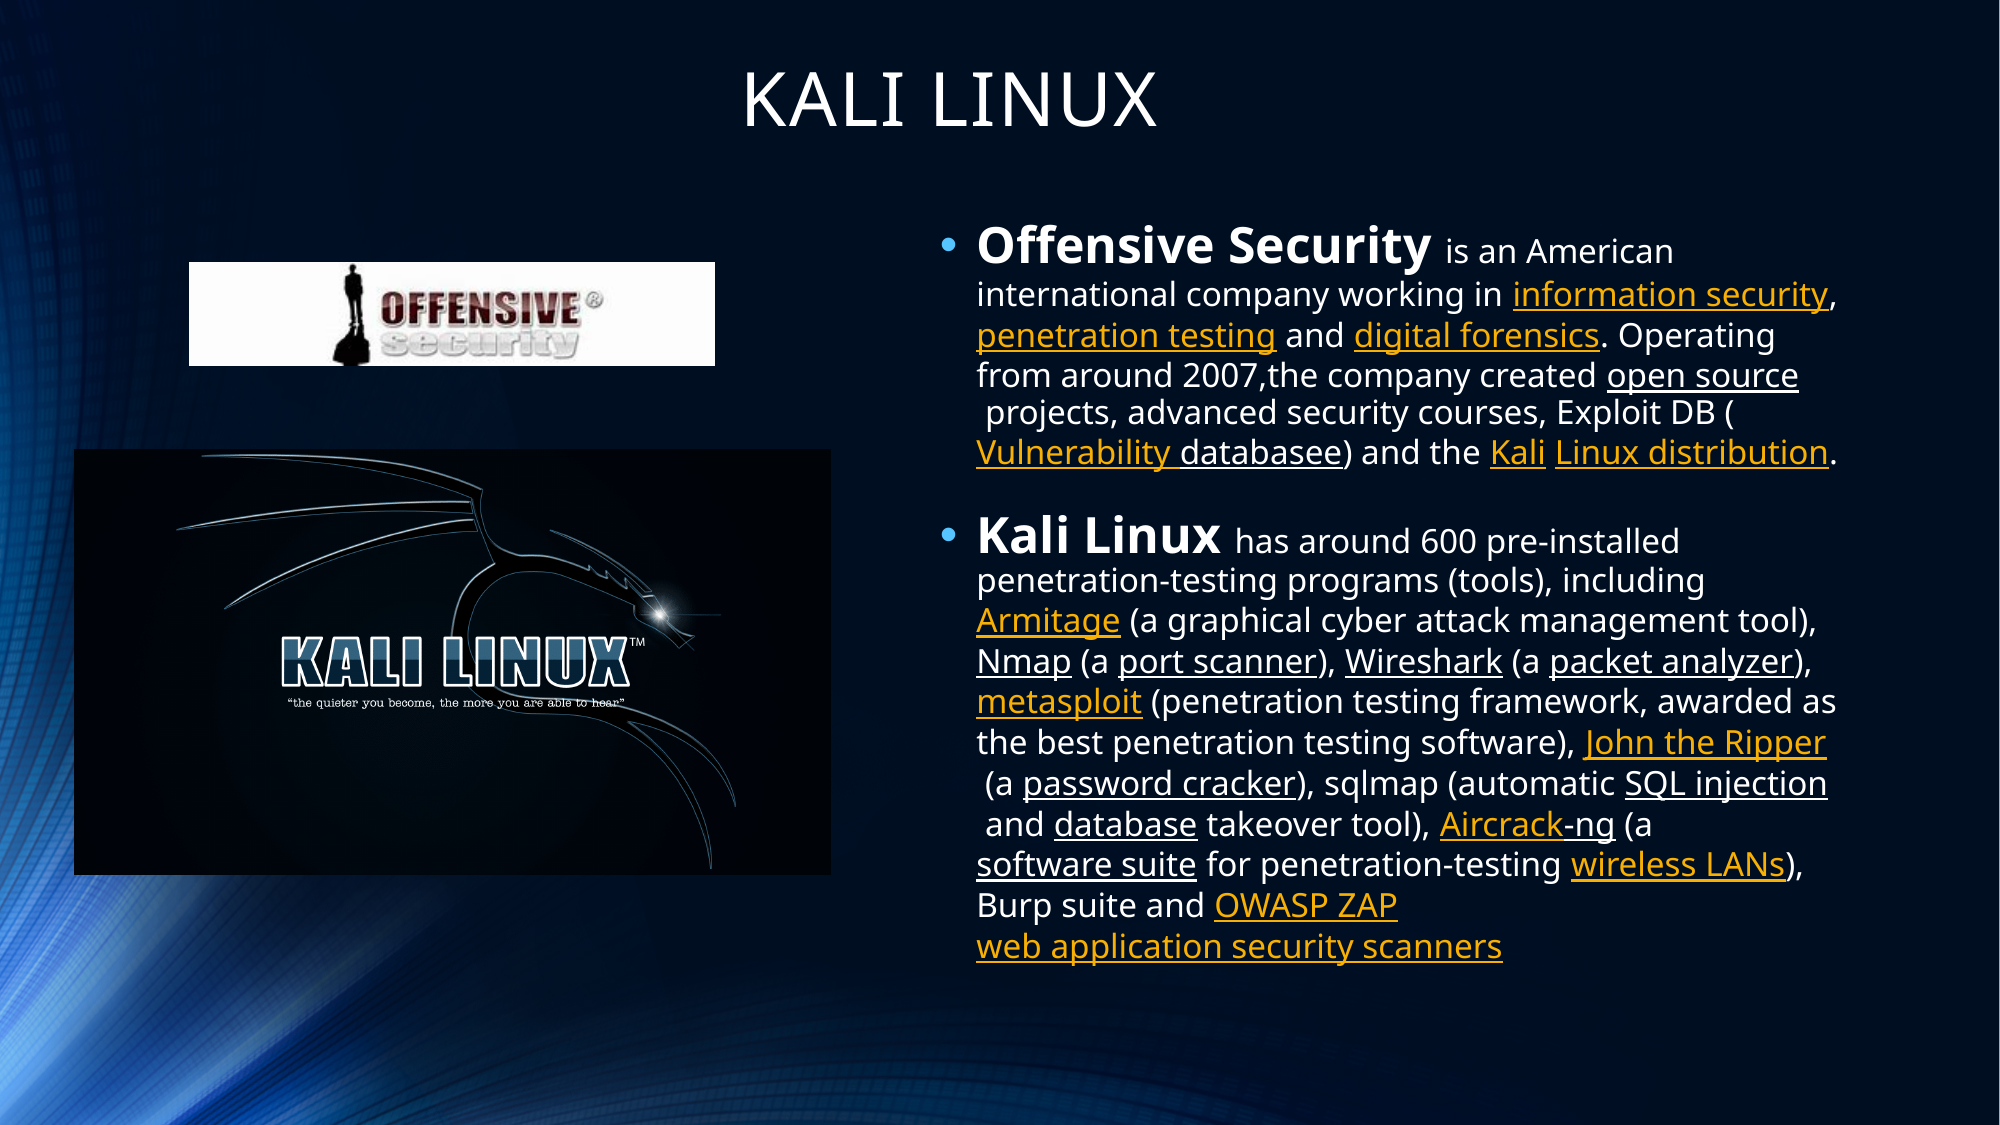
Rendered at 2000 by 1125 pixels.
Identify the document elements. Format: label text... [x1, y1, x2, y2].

picture [0, 0, 2000, 1125]
list Offensive Security is an American international company working in information security, penetration testing and digital forensics. Operating from around 2007,the company created open source projects, advanced security courses, Exploit DB (Vulnerability databasee) and the Kali Linux distribution. Kali Linux has around 600 pre-installed penetration-testing programs (tools), including Armitage (a graphical cyber attack management tool), Nmap (a port scanner), Wireshark (a packet analyzer), metasploit (penetration testing framework, awarded as the best penetration testing software), John the Ripper (a password cracker), sqlmap (automatic SQL injection and database takeover tool), Aircrack-ng (a software suite for penetration-testing wireless LANs), Burp suite and OWASP ZAP web application security scanners [924, 212, 1863, 963]
title KALI LINUX [205, 12, 1694, 150]
